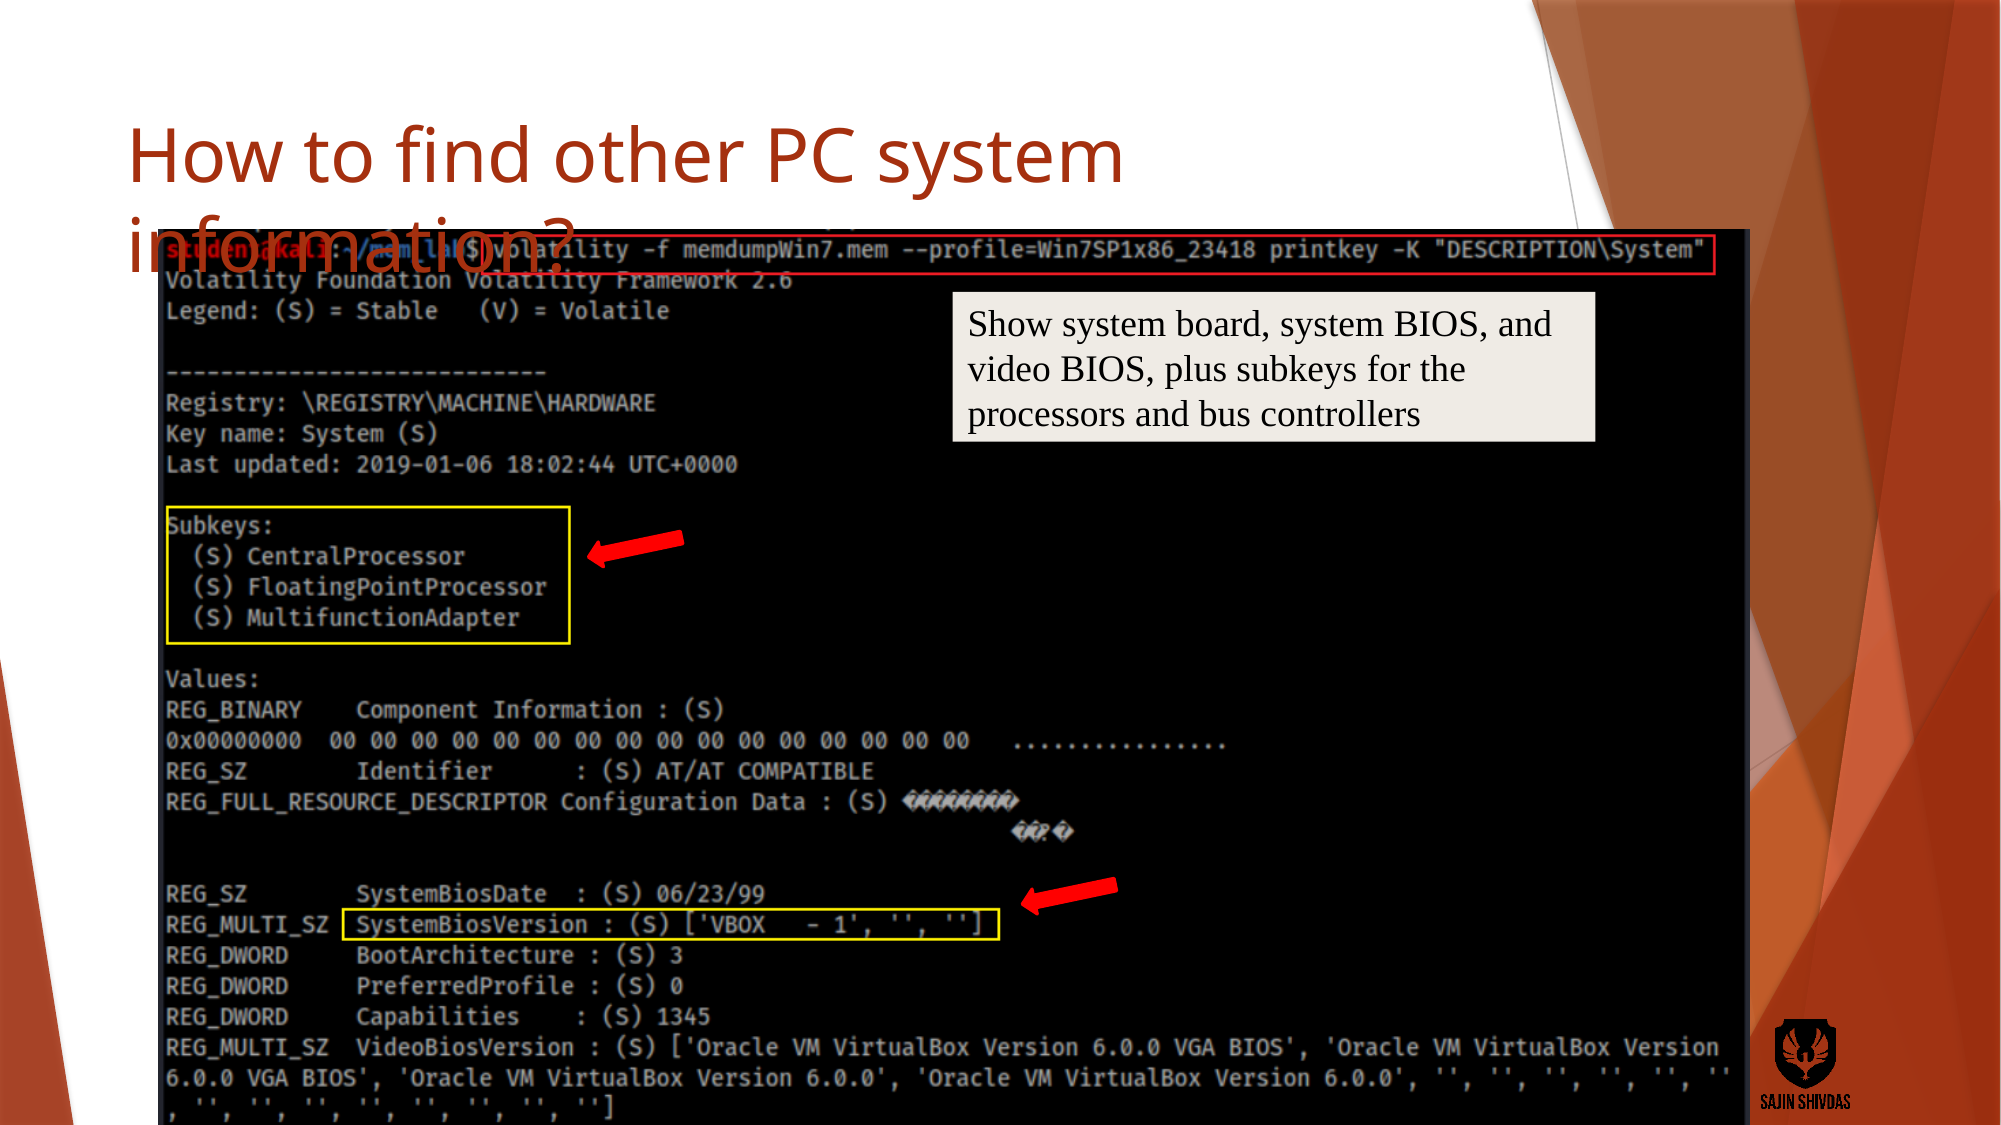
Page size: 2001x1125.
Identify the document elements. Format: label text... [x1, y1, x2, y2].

picture [158, 229, 1863, 1125]
title How to find other PC system information? [111, 99, 1522, 317]
